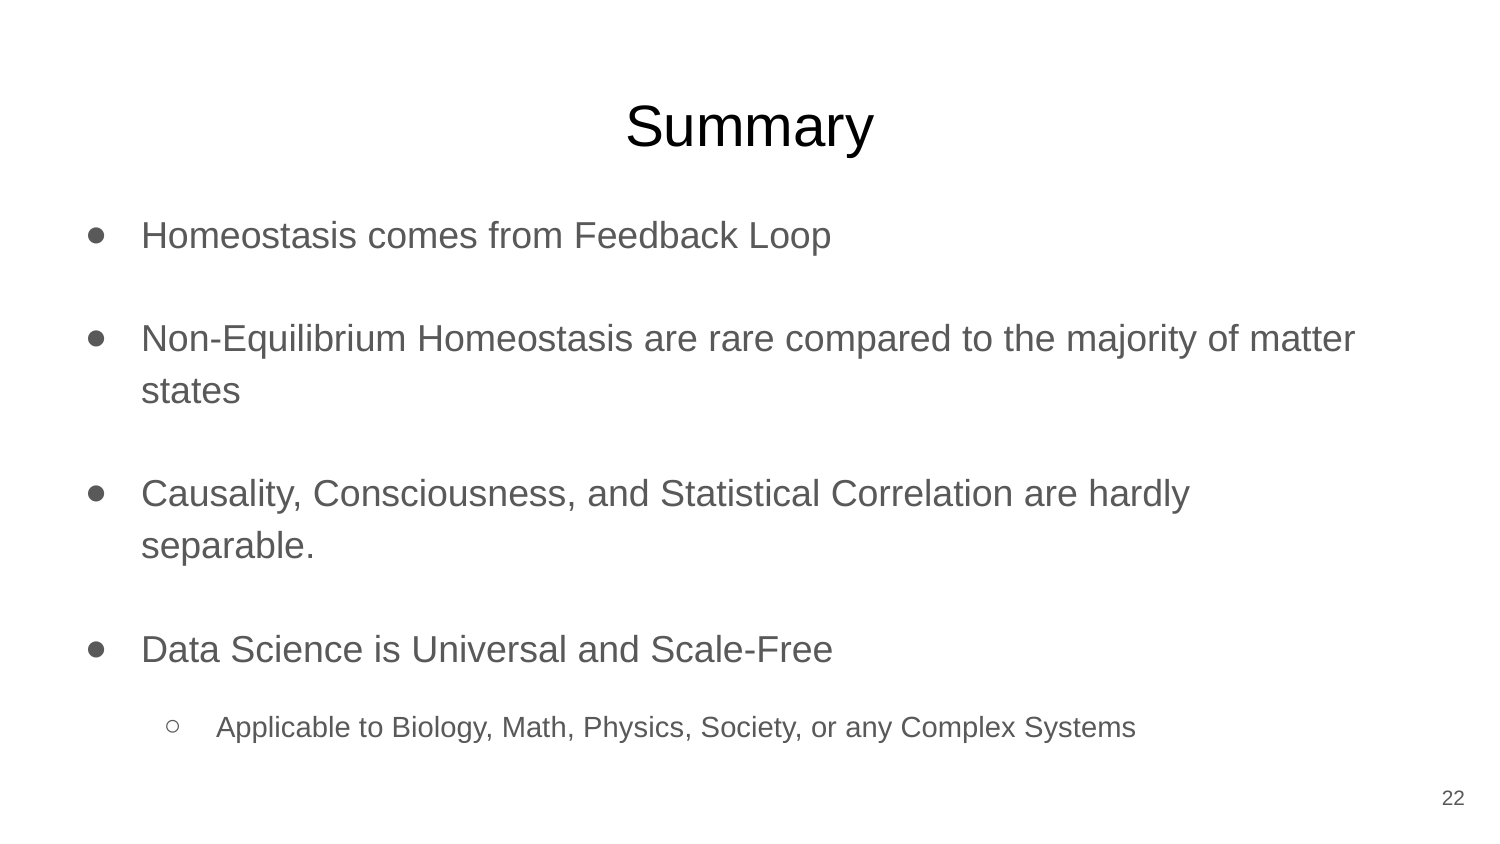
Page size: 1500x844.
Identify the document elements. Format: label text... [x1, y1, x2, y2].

slide_number 22 [1389, 764, 1480, 830]
list Homeostasis comes from Feedback Loop Non-Equilibrium Homeostasis are rare compared to the majority of matter states Causality, Consciousness, and Statistical Correlation are hardly separable. Data Science is Universal and Scale-Free Applicable to Biology, Math, Physics, Society, or any Complex Systems [51, 189, 1379, 750]
title Summary [51, 72, 1449, 167]
